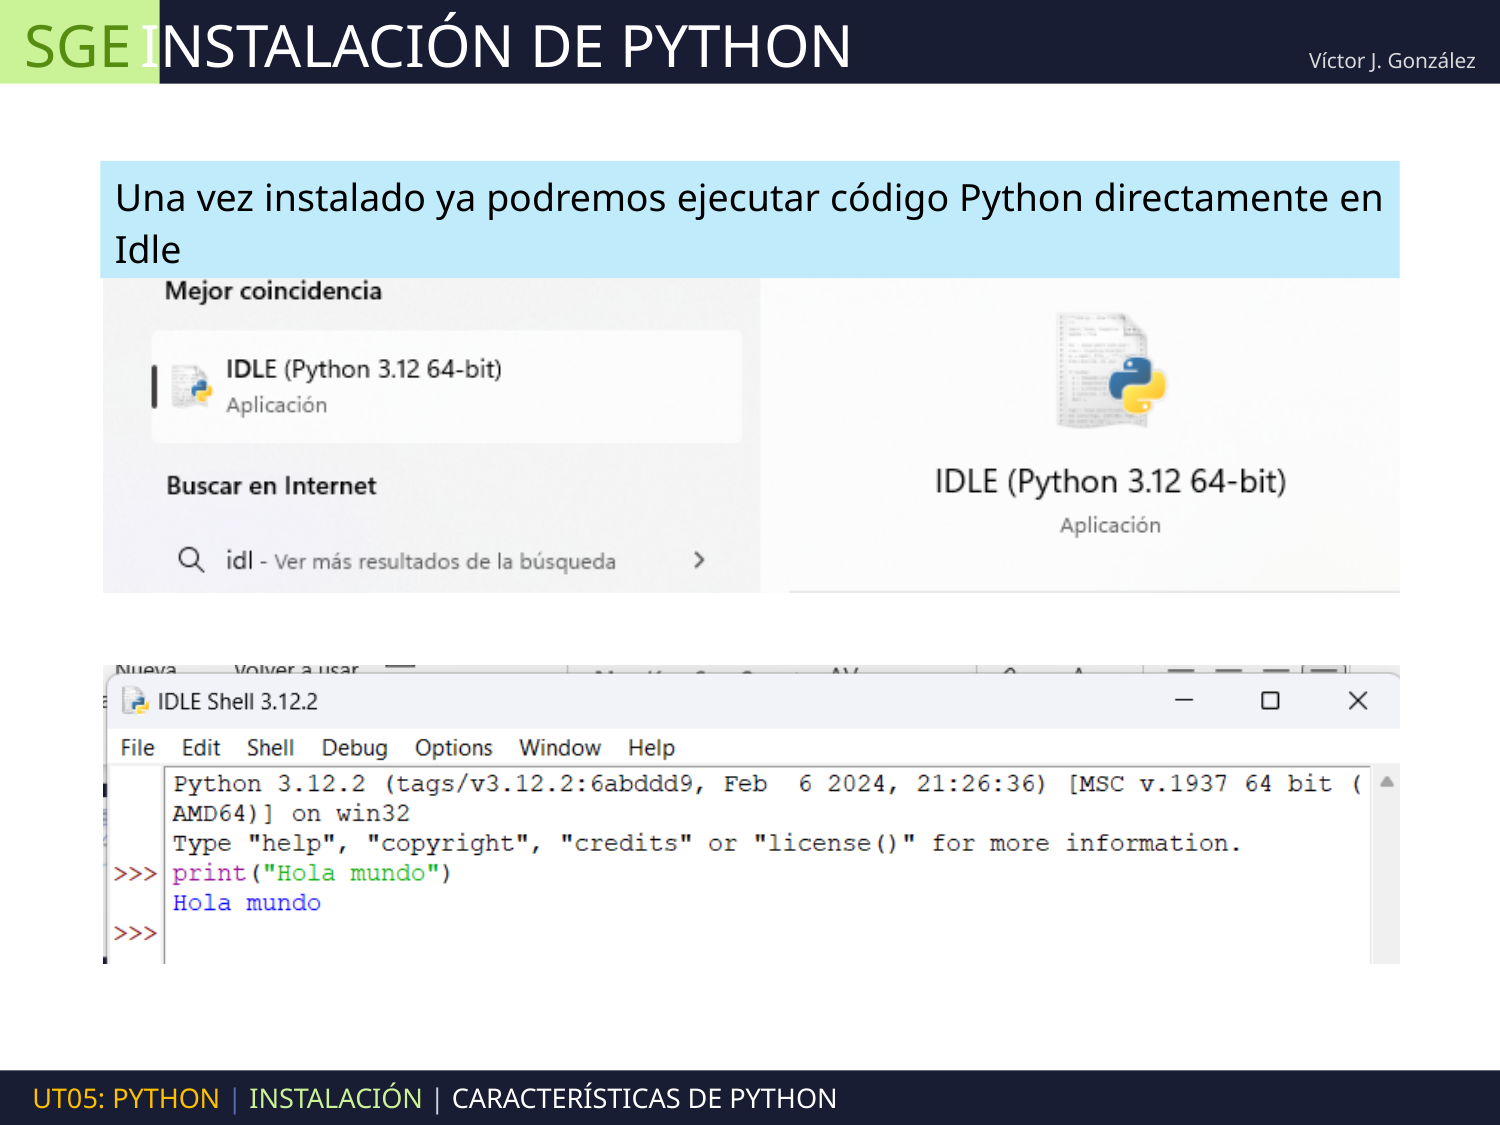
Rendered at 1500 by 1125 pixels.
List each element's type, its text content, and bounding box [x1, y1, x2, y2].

text_box INSTALACIÓN DE PYTHON [147, 1, 870, 86]
text_box Víctor J. González [1294, 40, 1491, 80]
text_box [0, 0, 161, 86]
text_box Una vez instalado ya podremos ejecutar código Python directamente en Idle [100, 160, 1400, 257]
text_box SGE [10, 1, 147, 86]
text_box UT05: PYTHON | INSTALACIÓN | CARACTERÍSTICAS DE PYTHON [17, 1073, 1500, 1122]
picture [103, 256, 1400, 593]
text_box [0, 1068, 1500, 1125]
text_box [161, 0, 1500, 86]
picture [103, 665, 1400, 965]
